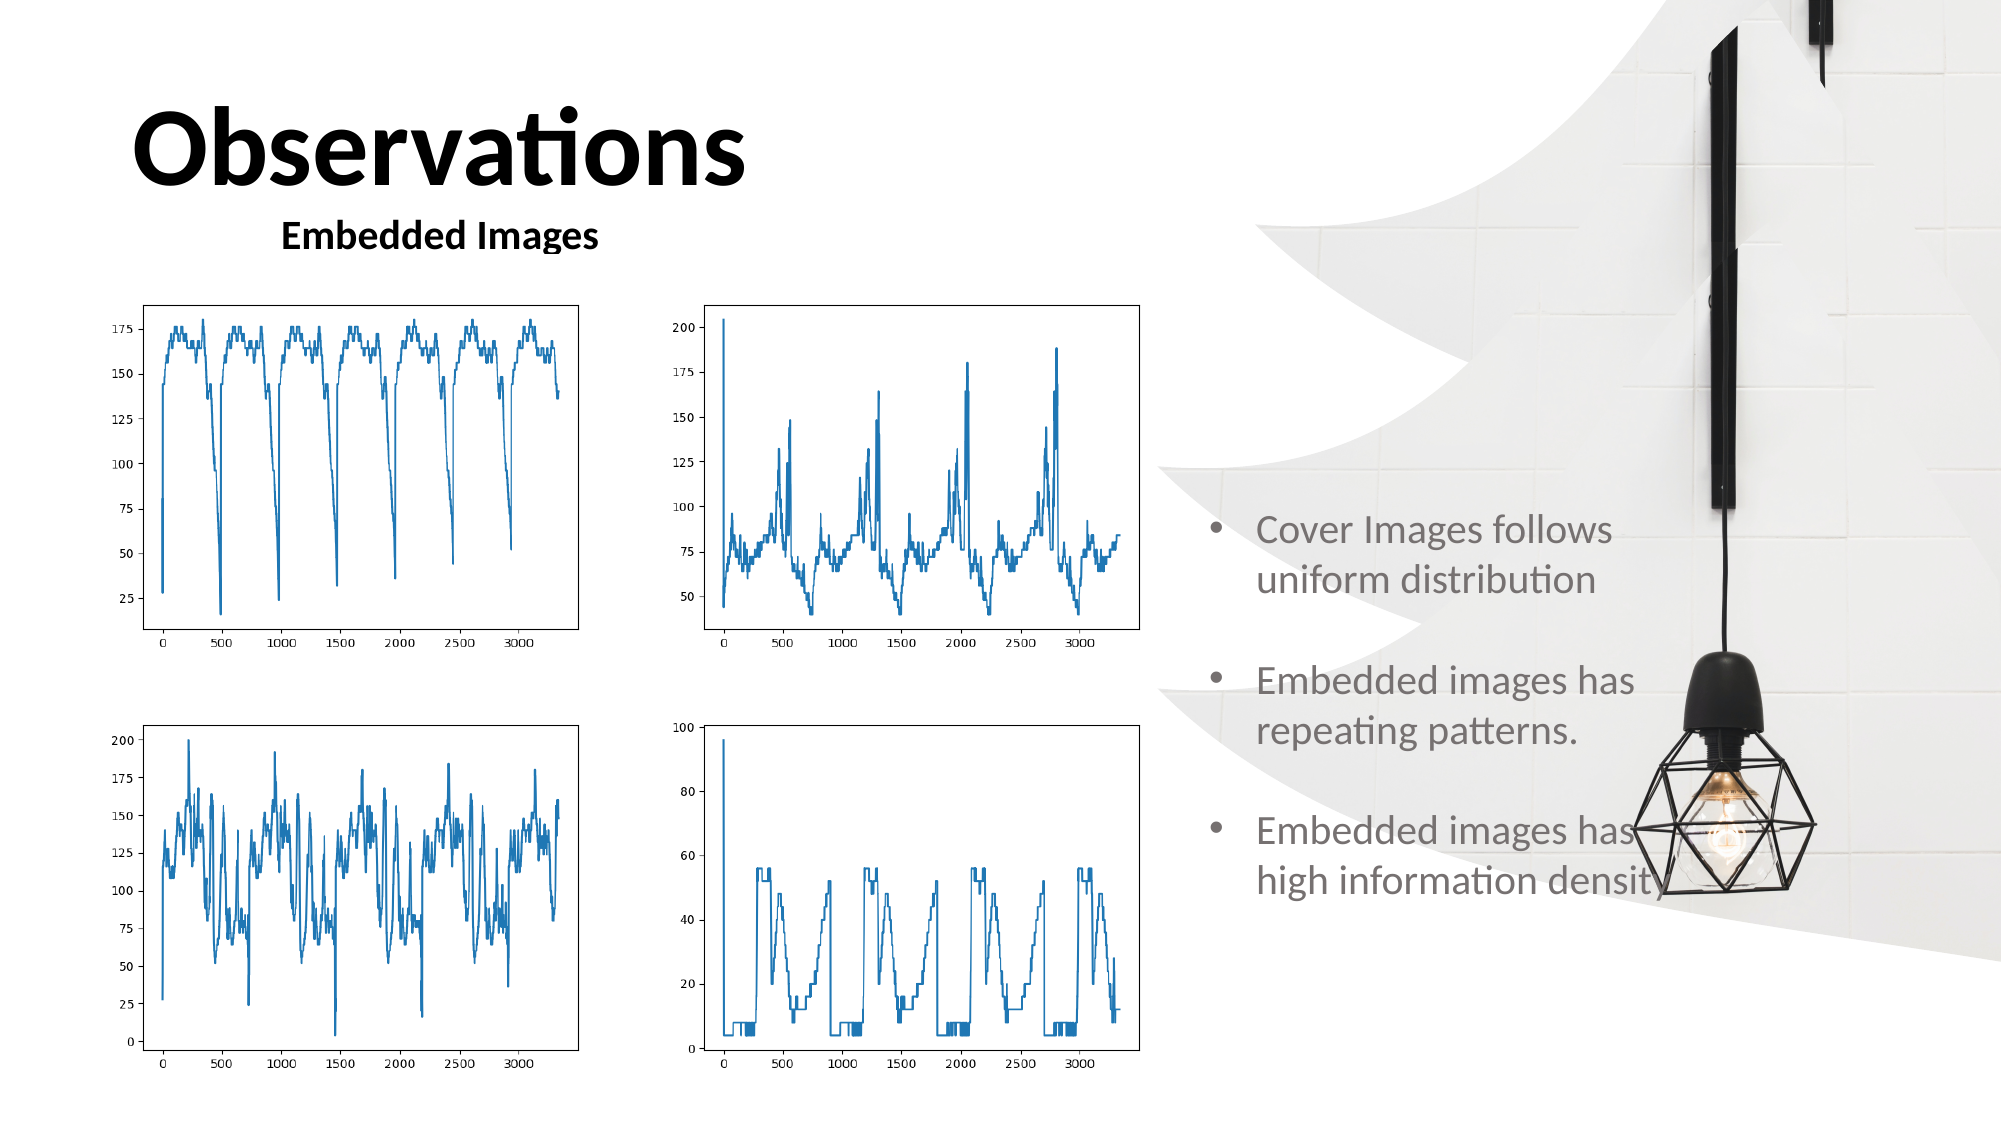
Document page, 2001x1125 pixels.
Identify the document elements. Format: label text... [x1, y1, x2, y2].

picture [72, 254, 1195, 1096]
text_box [1157, 0, 2000, 1022]
text_box Observations Embedded Images [117, 65, 764, 254]
